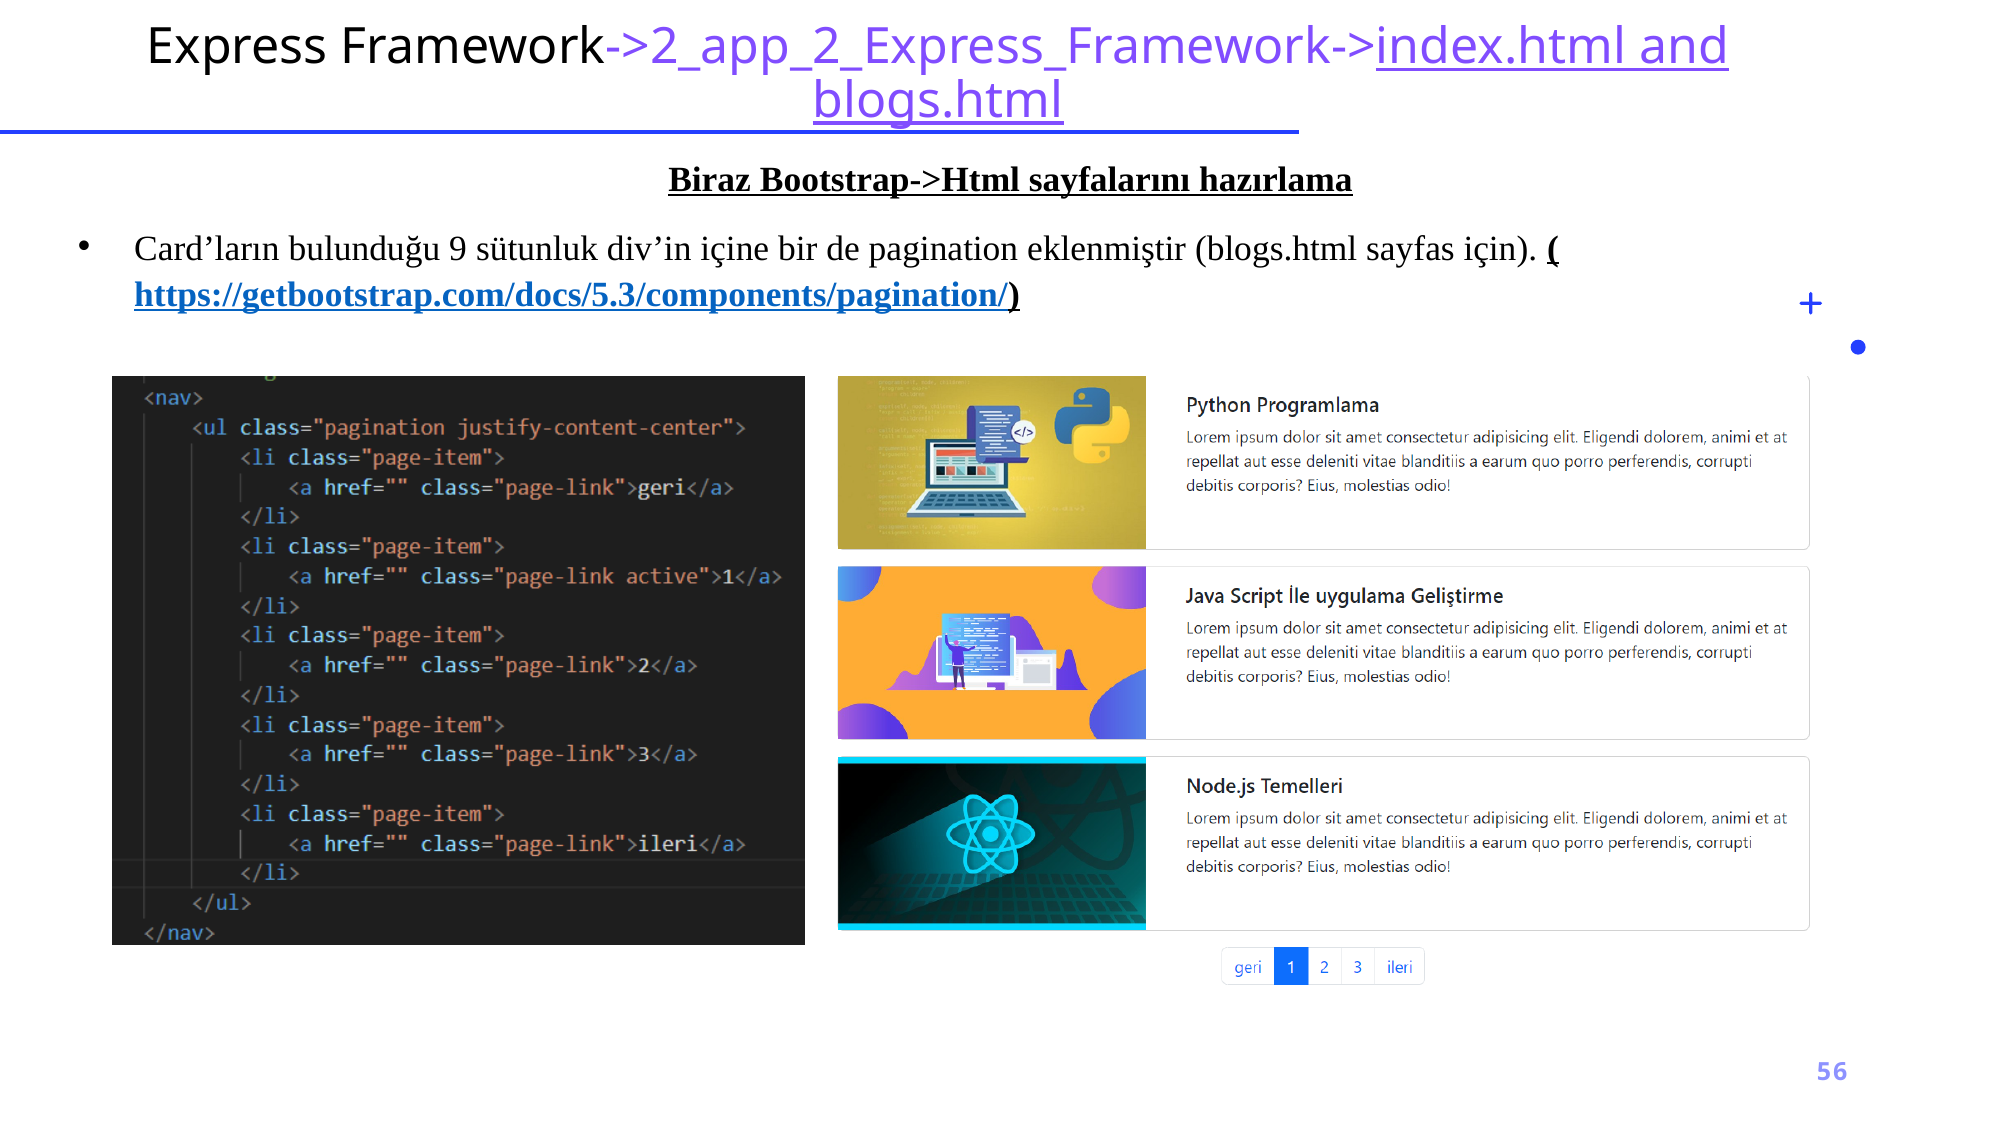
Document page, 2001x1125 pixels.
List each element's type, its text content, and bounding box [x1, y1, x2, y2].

list Biraz Bootstrap->Html sayfalarını hazırlama Card’ların bulunduğu 9 sütunluk div’in içine bir de pagination eklenmiştir (blogs.html sayfas için). (https://getbootstrap.com/docs/5.3/components/pagination/) [62, 153, 1959, 1016]
picture [112, 376, 805, 945]
slide_number 56 [1412, 1042, 1863, 1103]
picture [829, 376, 1841, 994]
title Express Framework->2_app_2_Express_Framework->index.html and blogs.html [0, 42, 1877, 137]
